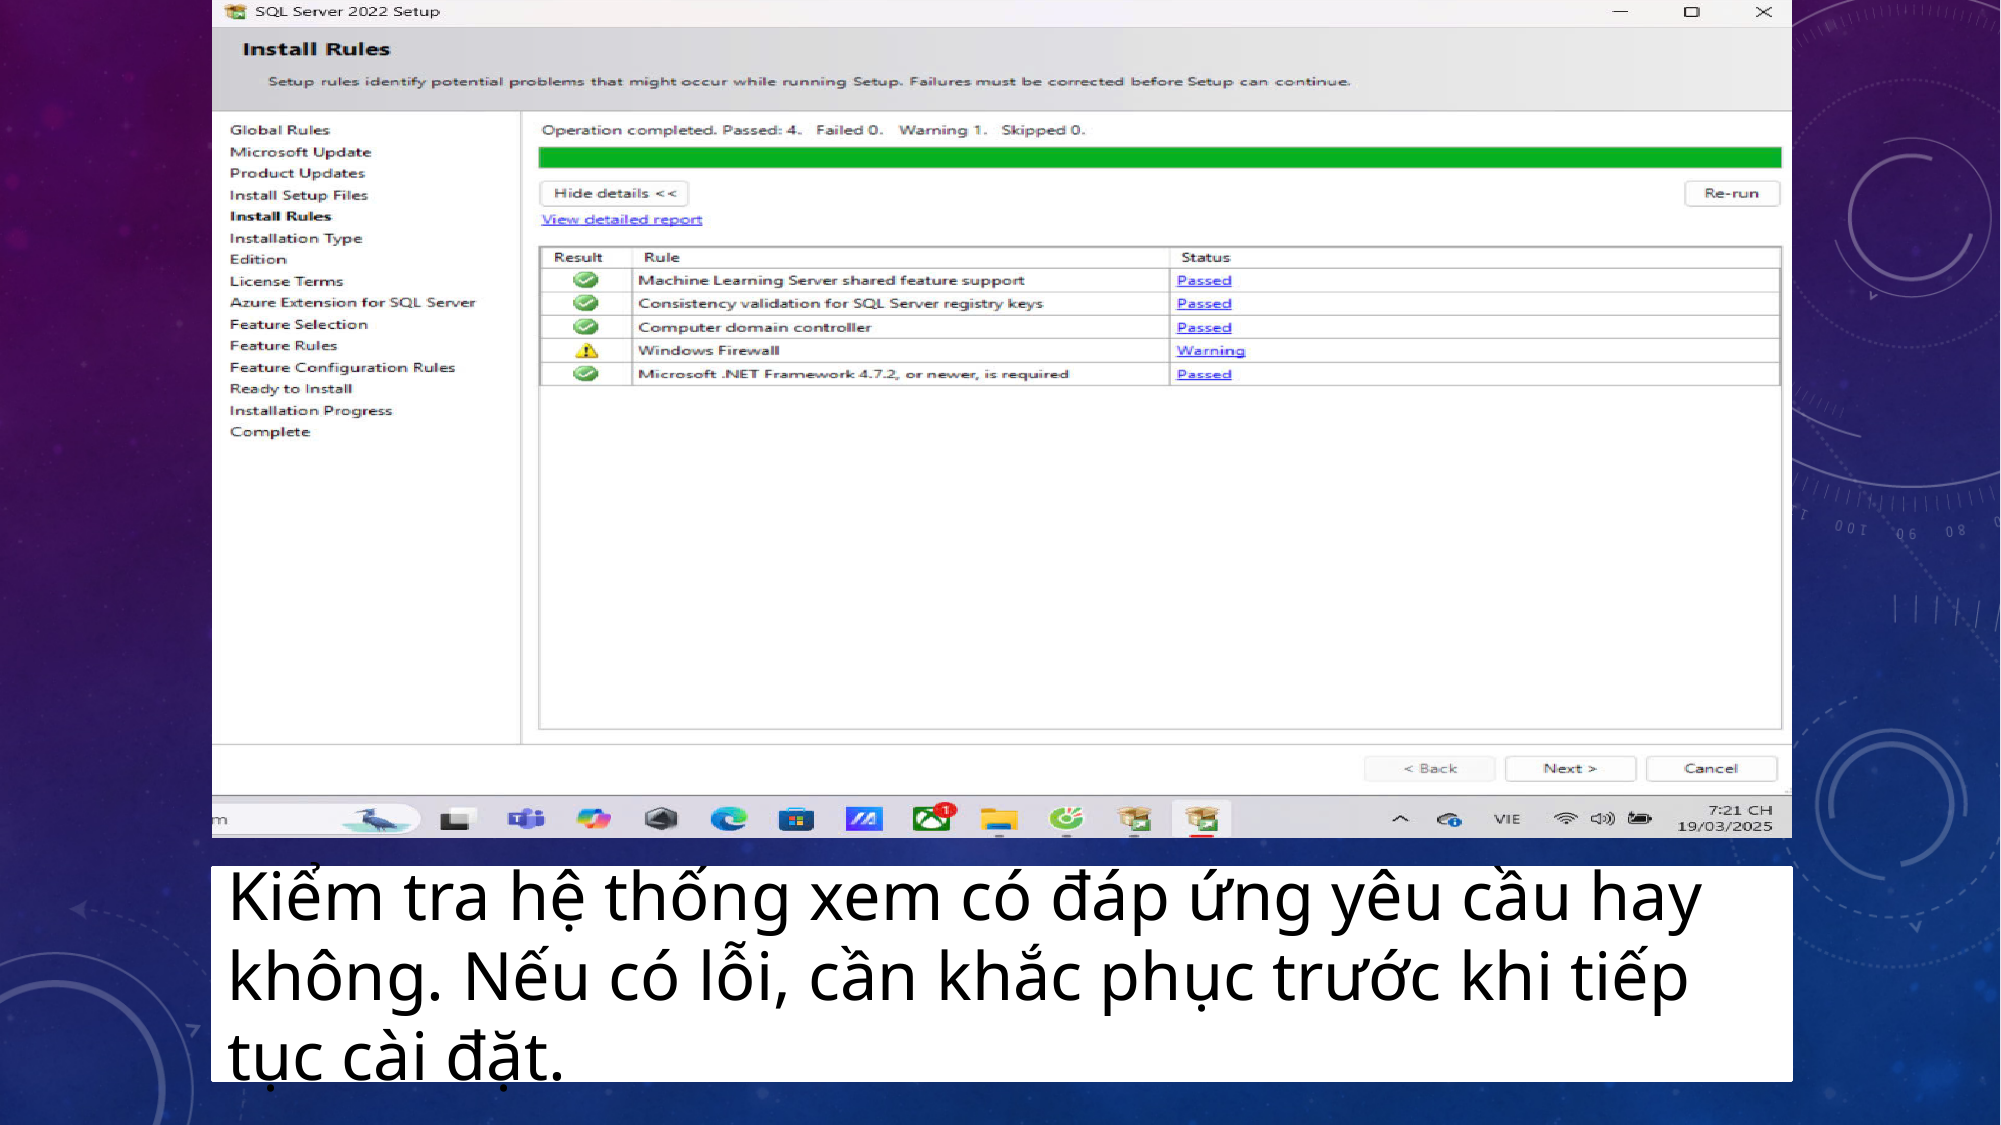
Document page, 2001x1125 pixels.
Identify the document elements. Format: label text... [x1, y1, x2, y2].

text_box Kiểm tra hệ thống xem có đáp ứng yêu cầu hay không. Nếu có lỗi, cần khắc phục trước khi tiếp tục cài đặt. [211, 866, 1793, 1082]
picture [0, 0, 2001, 1125]
